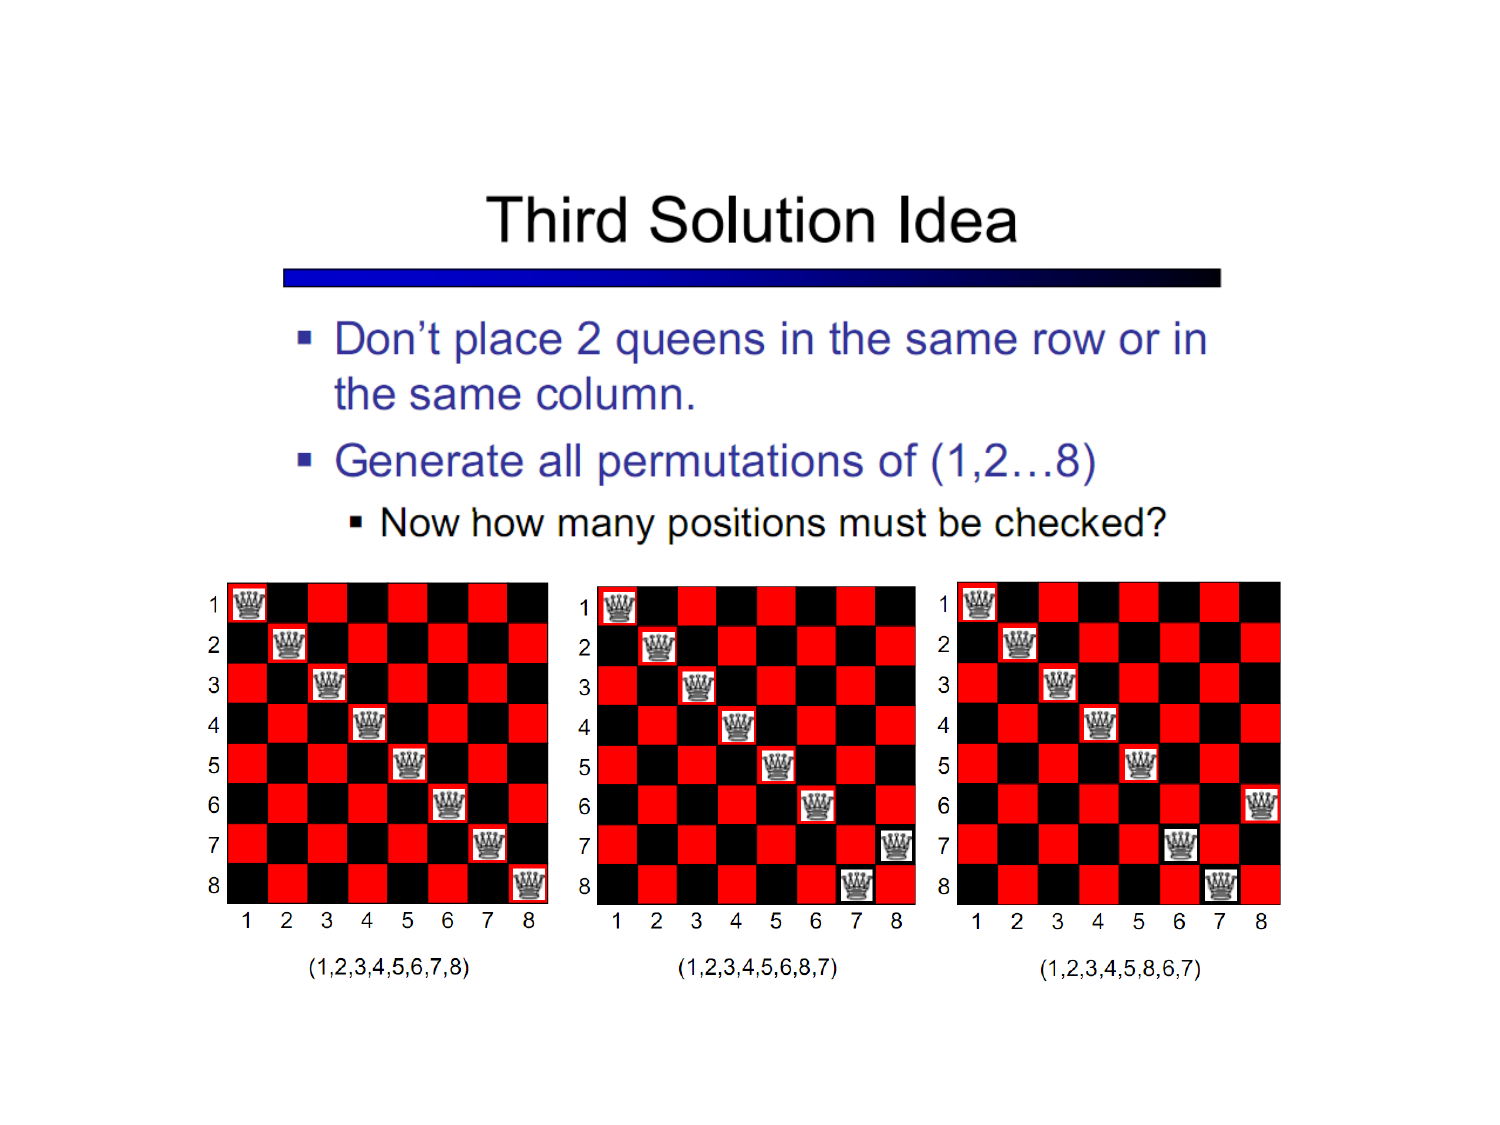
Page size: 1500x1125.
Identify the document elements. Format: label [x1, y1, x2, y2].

picture [204, 184, 1295, 985]
